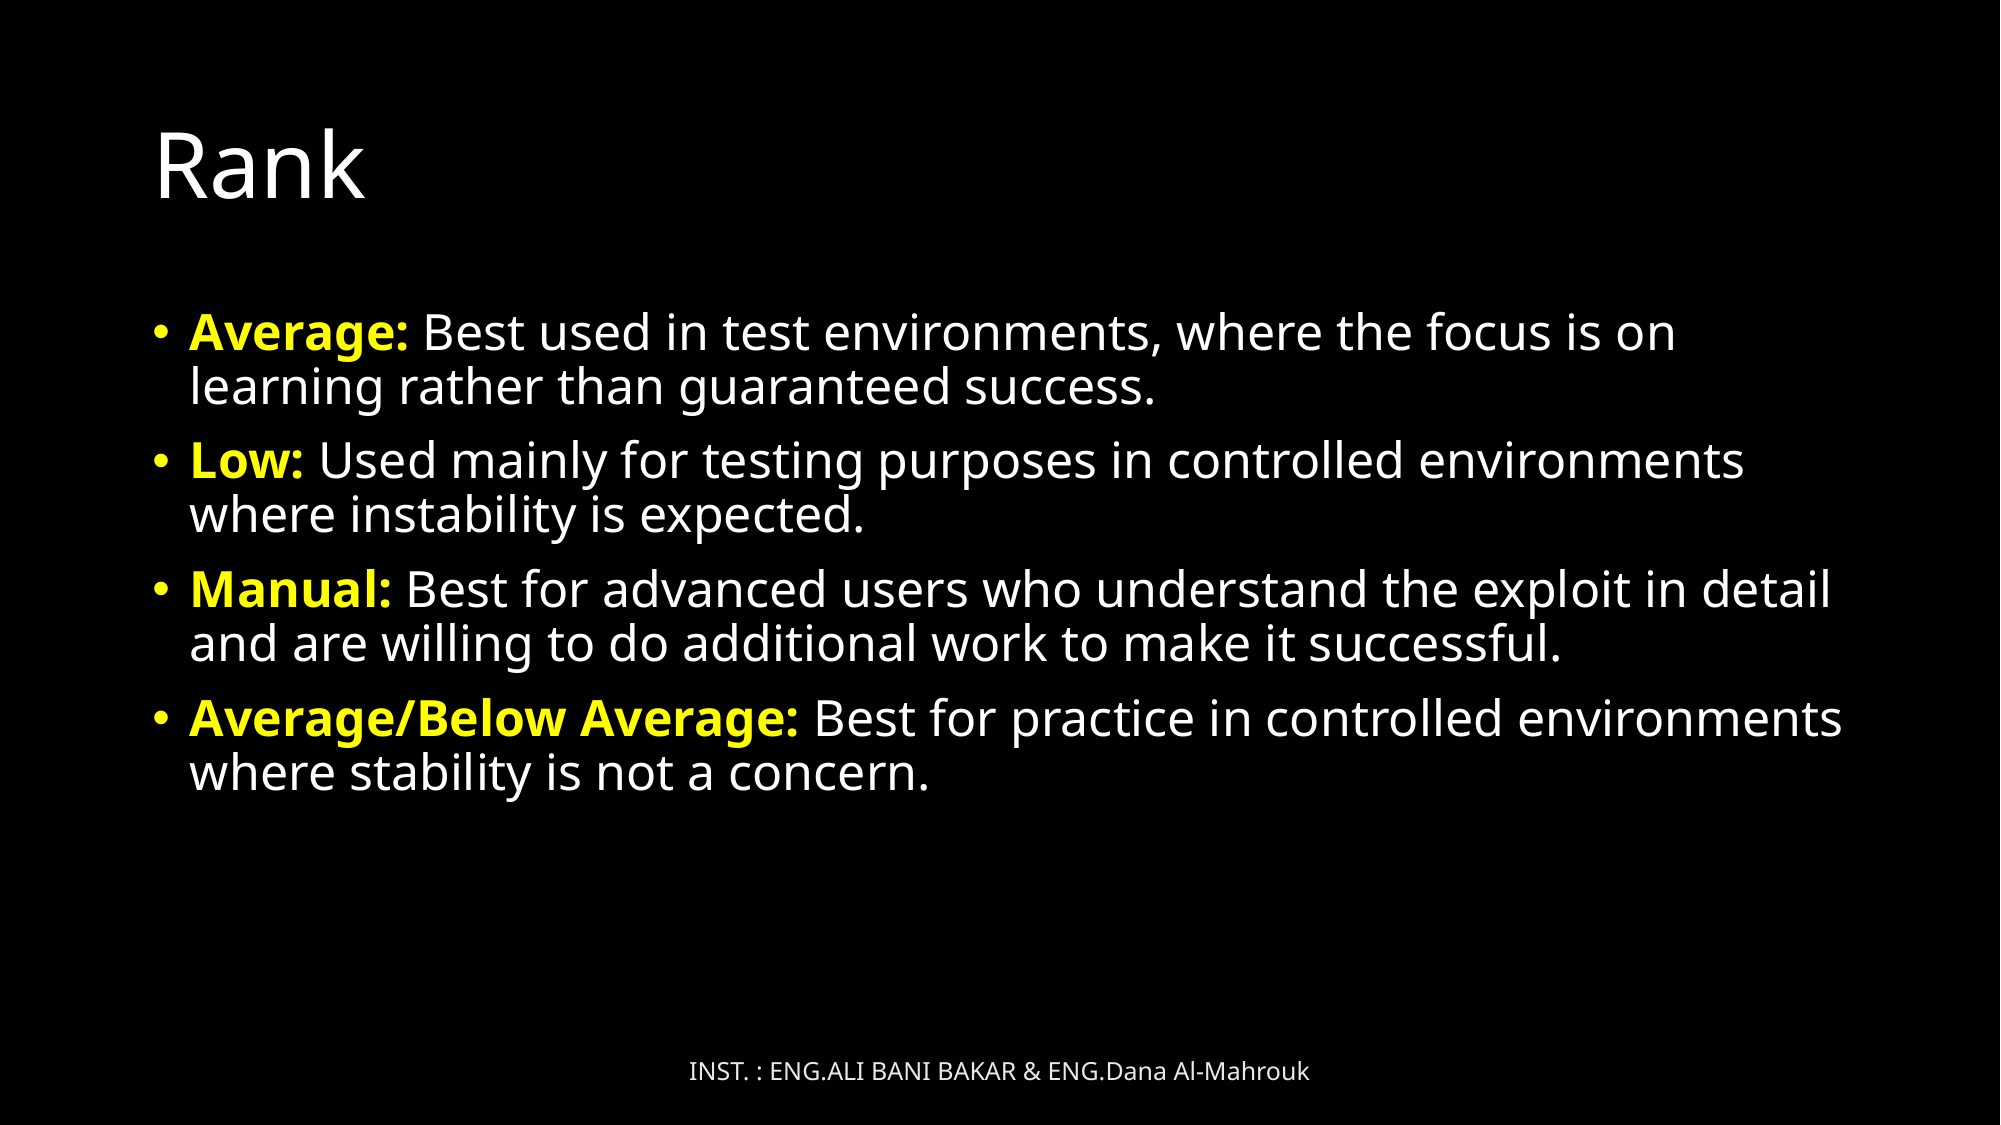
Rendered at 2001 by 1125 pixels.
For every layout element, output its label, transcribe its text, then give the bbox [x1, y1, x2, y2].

title Rank [137, 59, 1863, 278]
list Average: Best used in test environments, where the focus is on learning rather than guaranteed success. Low: Used mainly for testing purposes in controlled environments where instability is expected. Manual: Best for advanced users who understand the exploit in detail and are willing to do additional work to make it successful. Average/Below Average: Best for practice in controlled environments where stability is not a concern. [137, 299, 1863, 1014]
footer INST. : ENG.ALI BANI BAKAR & ENG.Dana Al-Mahrouk [662, 1042, 1338, 1103]
